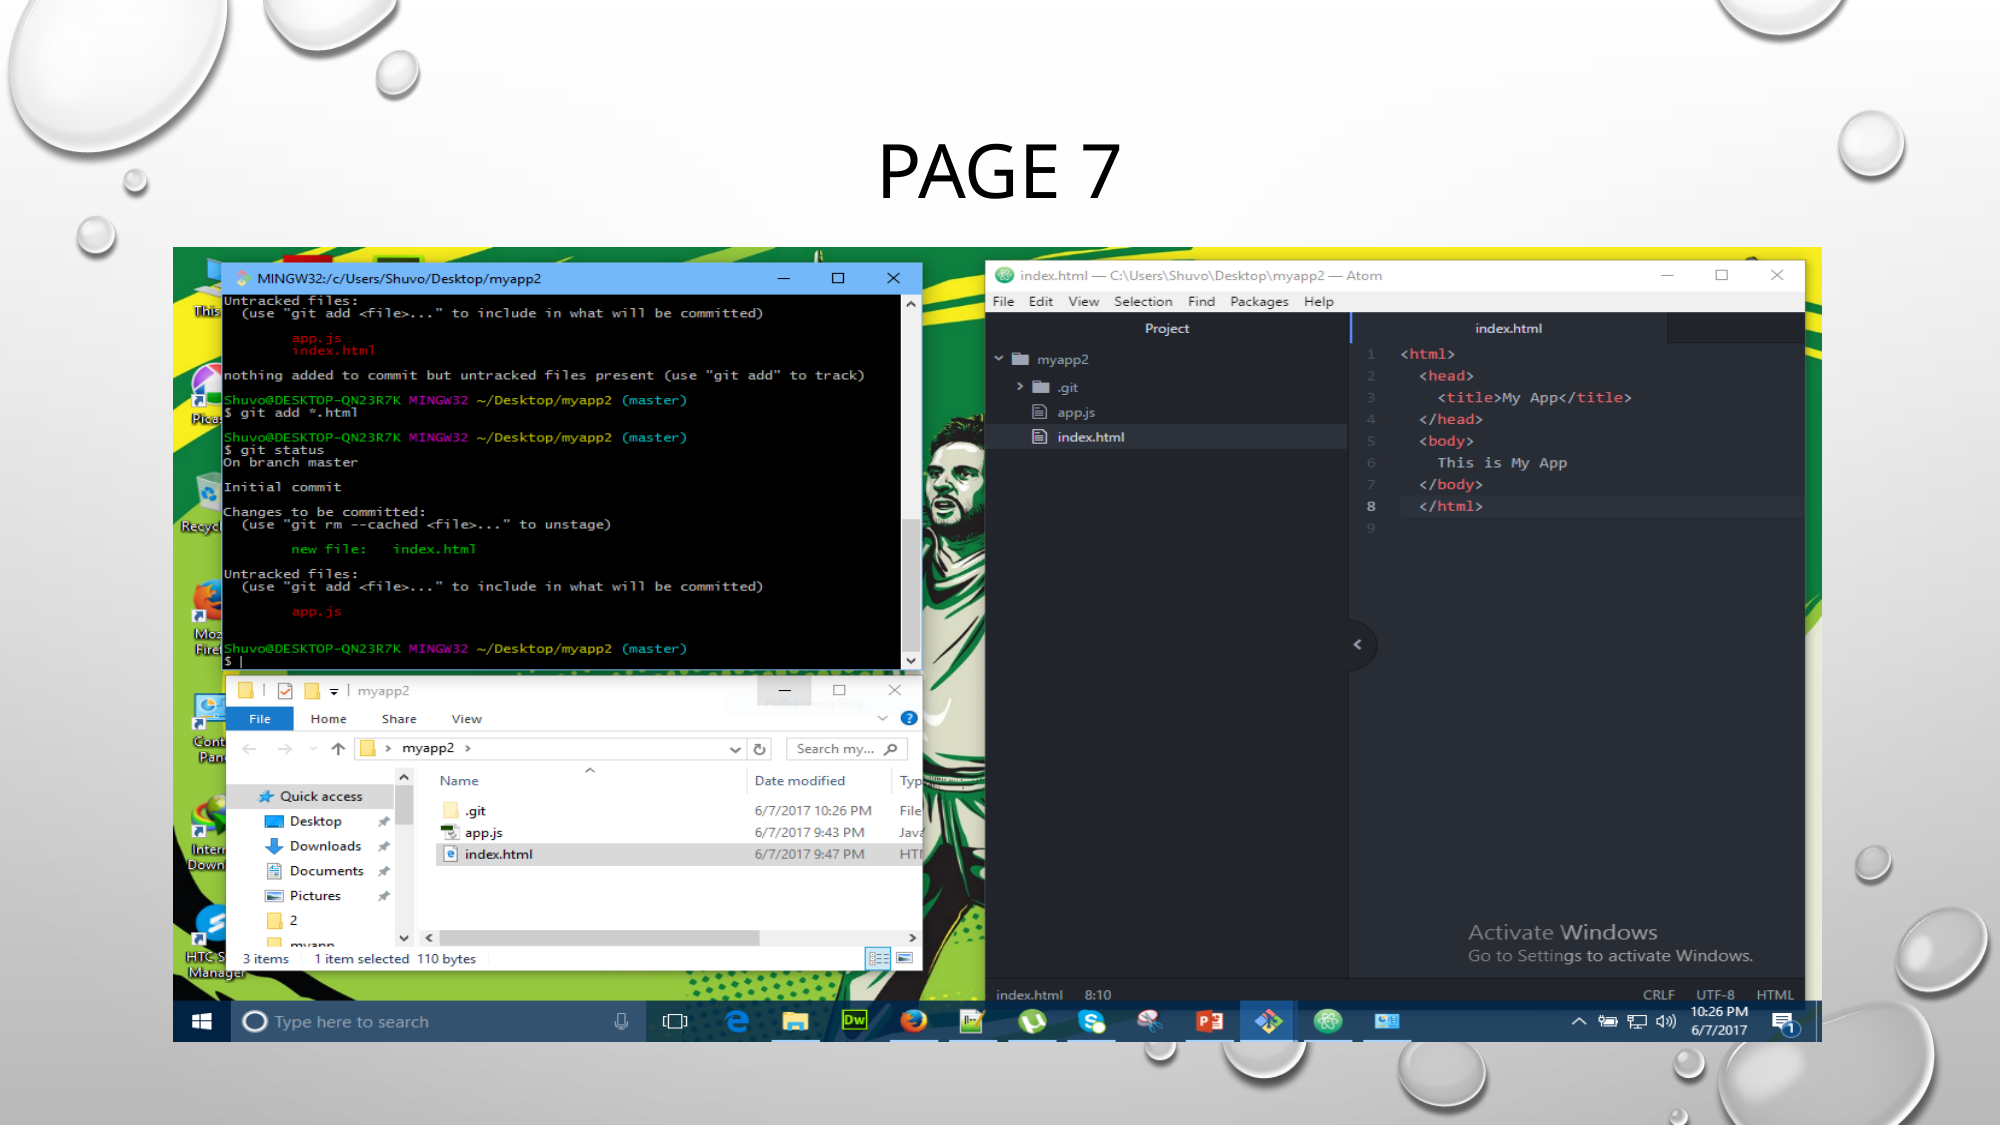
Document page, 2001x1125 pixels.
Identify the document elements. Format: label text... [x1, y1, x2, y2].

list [172, 246, 1822, 1042]
picture [0, 0, 2000, 1125]
title Page 7 [149, 101, 1851, 248]
